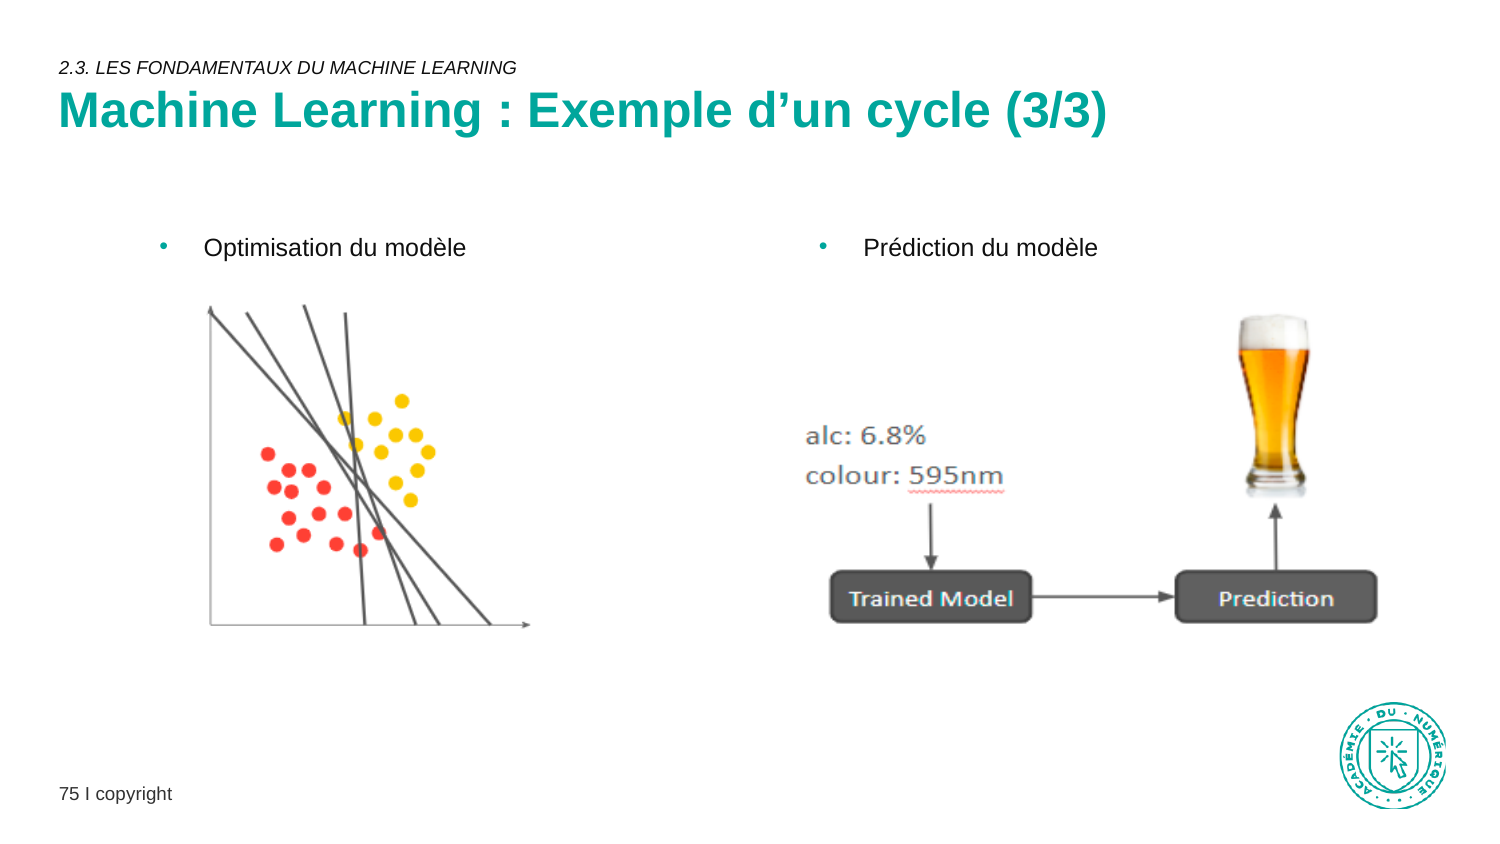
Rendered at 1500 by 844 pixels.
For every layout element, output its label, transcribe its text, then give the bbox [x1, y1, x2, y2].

text_box Prédiction du modèle [804, 208, 1377, 306]
text_box Machine Learning : Exemple d’un cycle (3/3) [58, 77, 1446, 155]
picture [176, 286, 545, 642]
text_box 2.3. LES FONDAMENTAUX DU MACHINE LEARNING [58, 55, 712, 77]
text_box Optimisation du modèle [144, 208, 840, 761]
picture [789, 307, 1392, 636]
